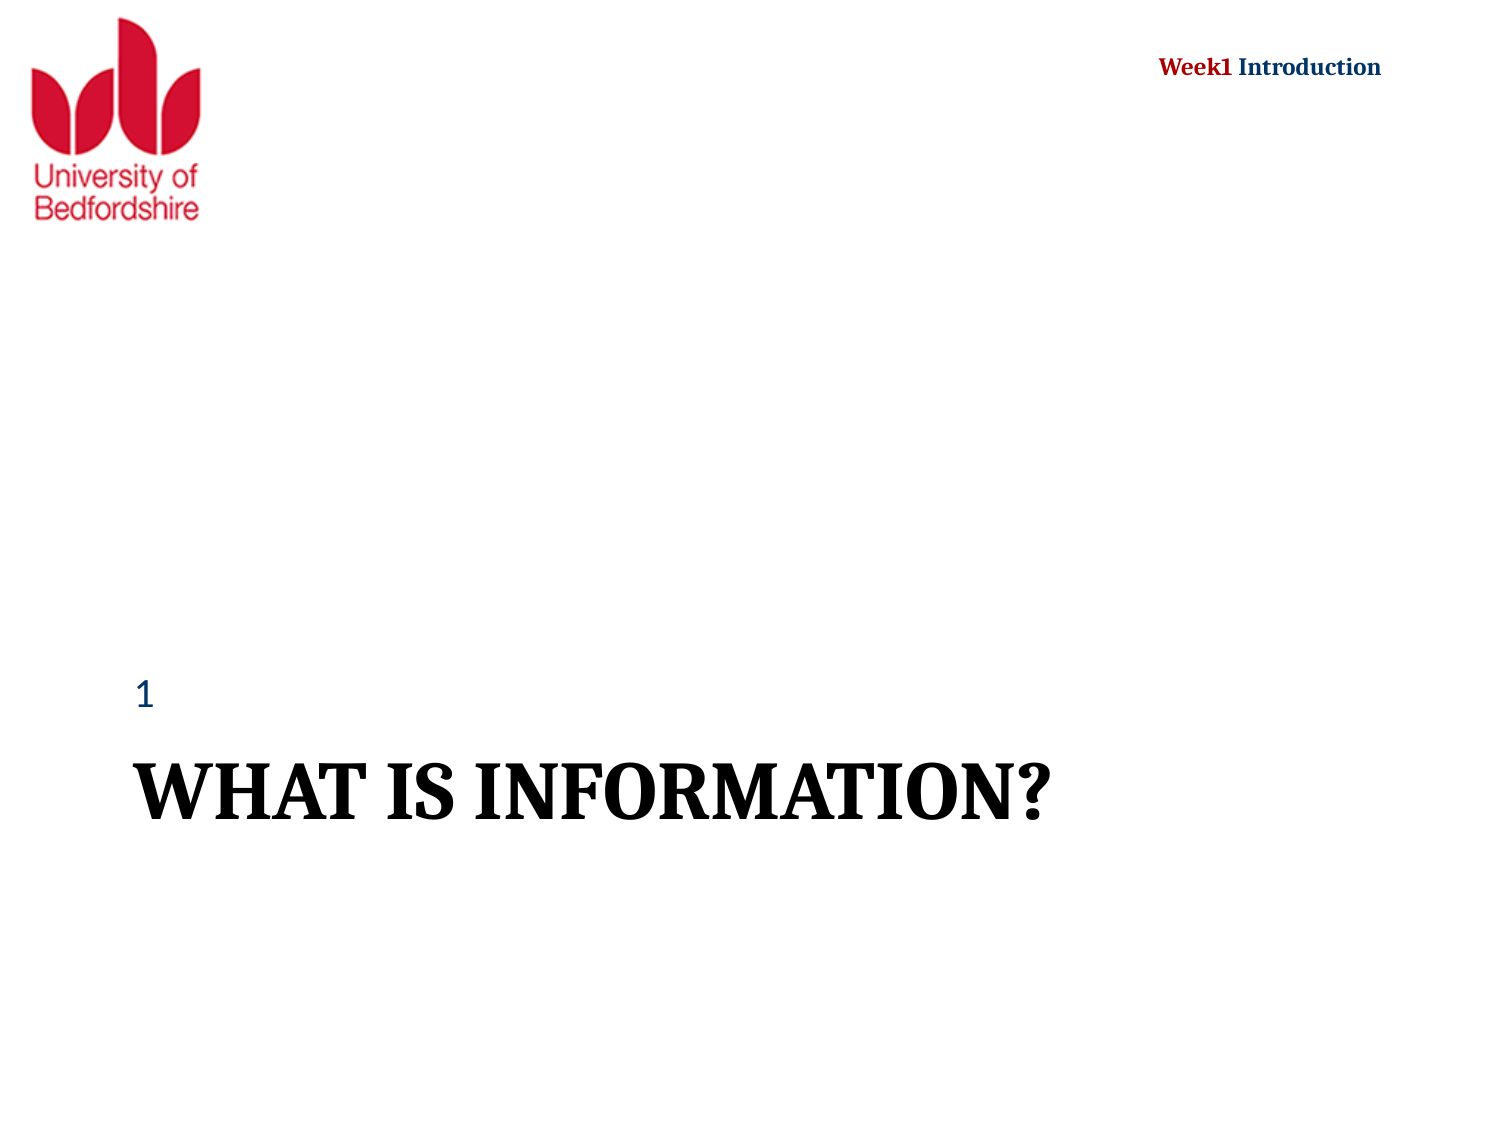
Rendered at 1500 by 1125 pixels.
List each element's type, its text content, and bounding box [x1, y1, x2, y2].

picture [0, 0, 237, 236]
list 1 [118, 476, 1394, 723]
title What is Information? [118, 728, 1394, 953]
